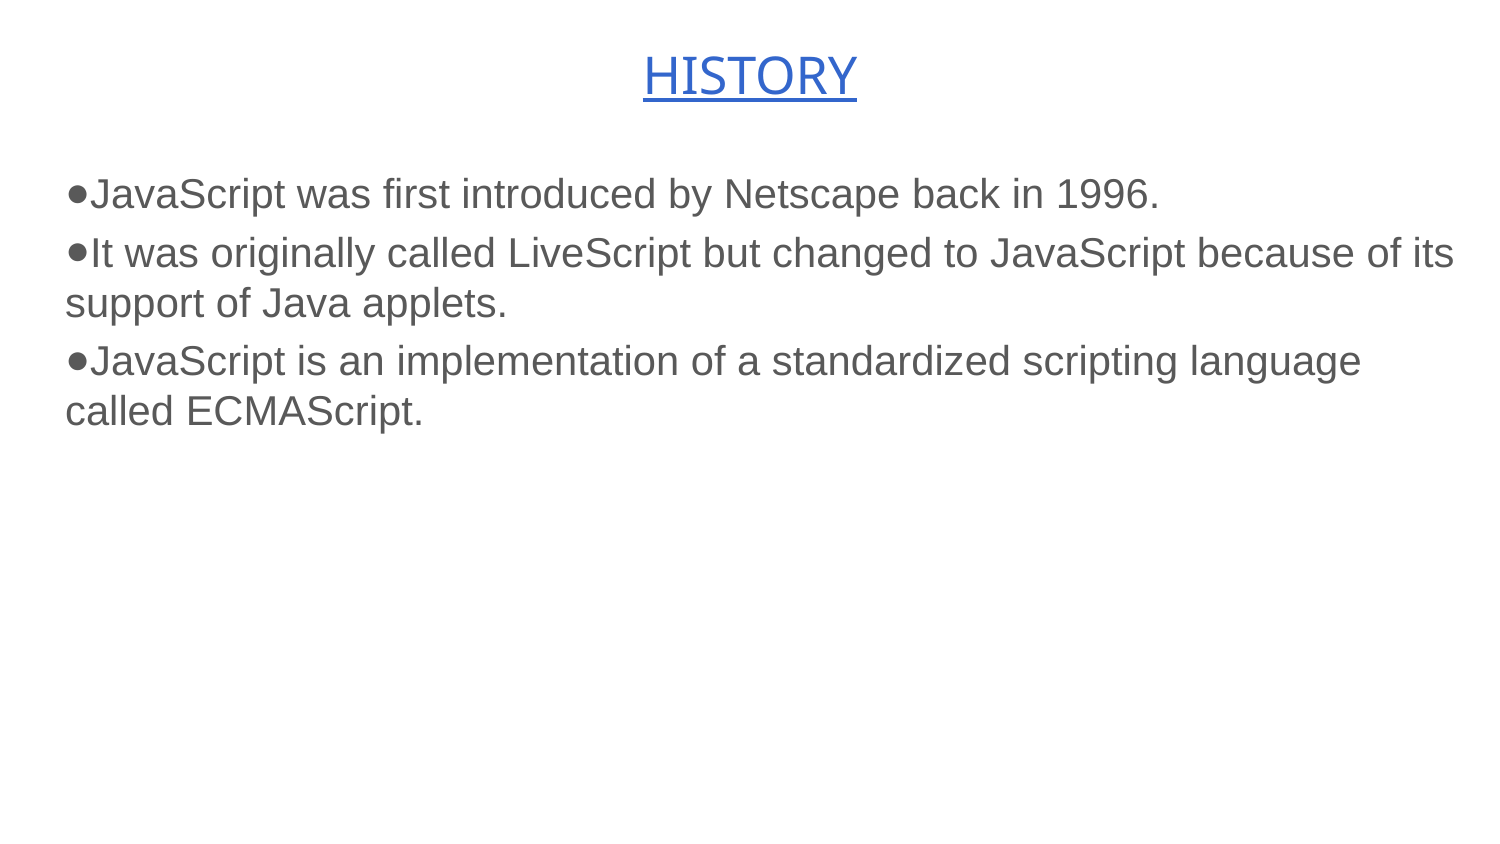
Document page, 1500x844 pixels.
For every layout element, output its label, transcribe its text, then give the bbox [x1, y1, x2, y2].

subtitle JavaScript was first introduced by Netscape back in 1996. It was originally called LiveScript but changed to JavaScript because of its support of Java applets. JavaScript is an implementation of a standardized scripting language called ECMAScript. [50, 159, 1475, 810]
title HISTORY [0, 37, 1500, 110]
